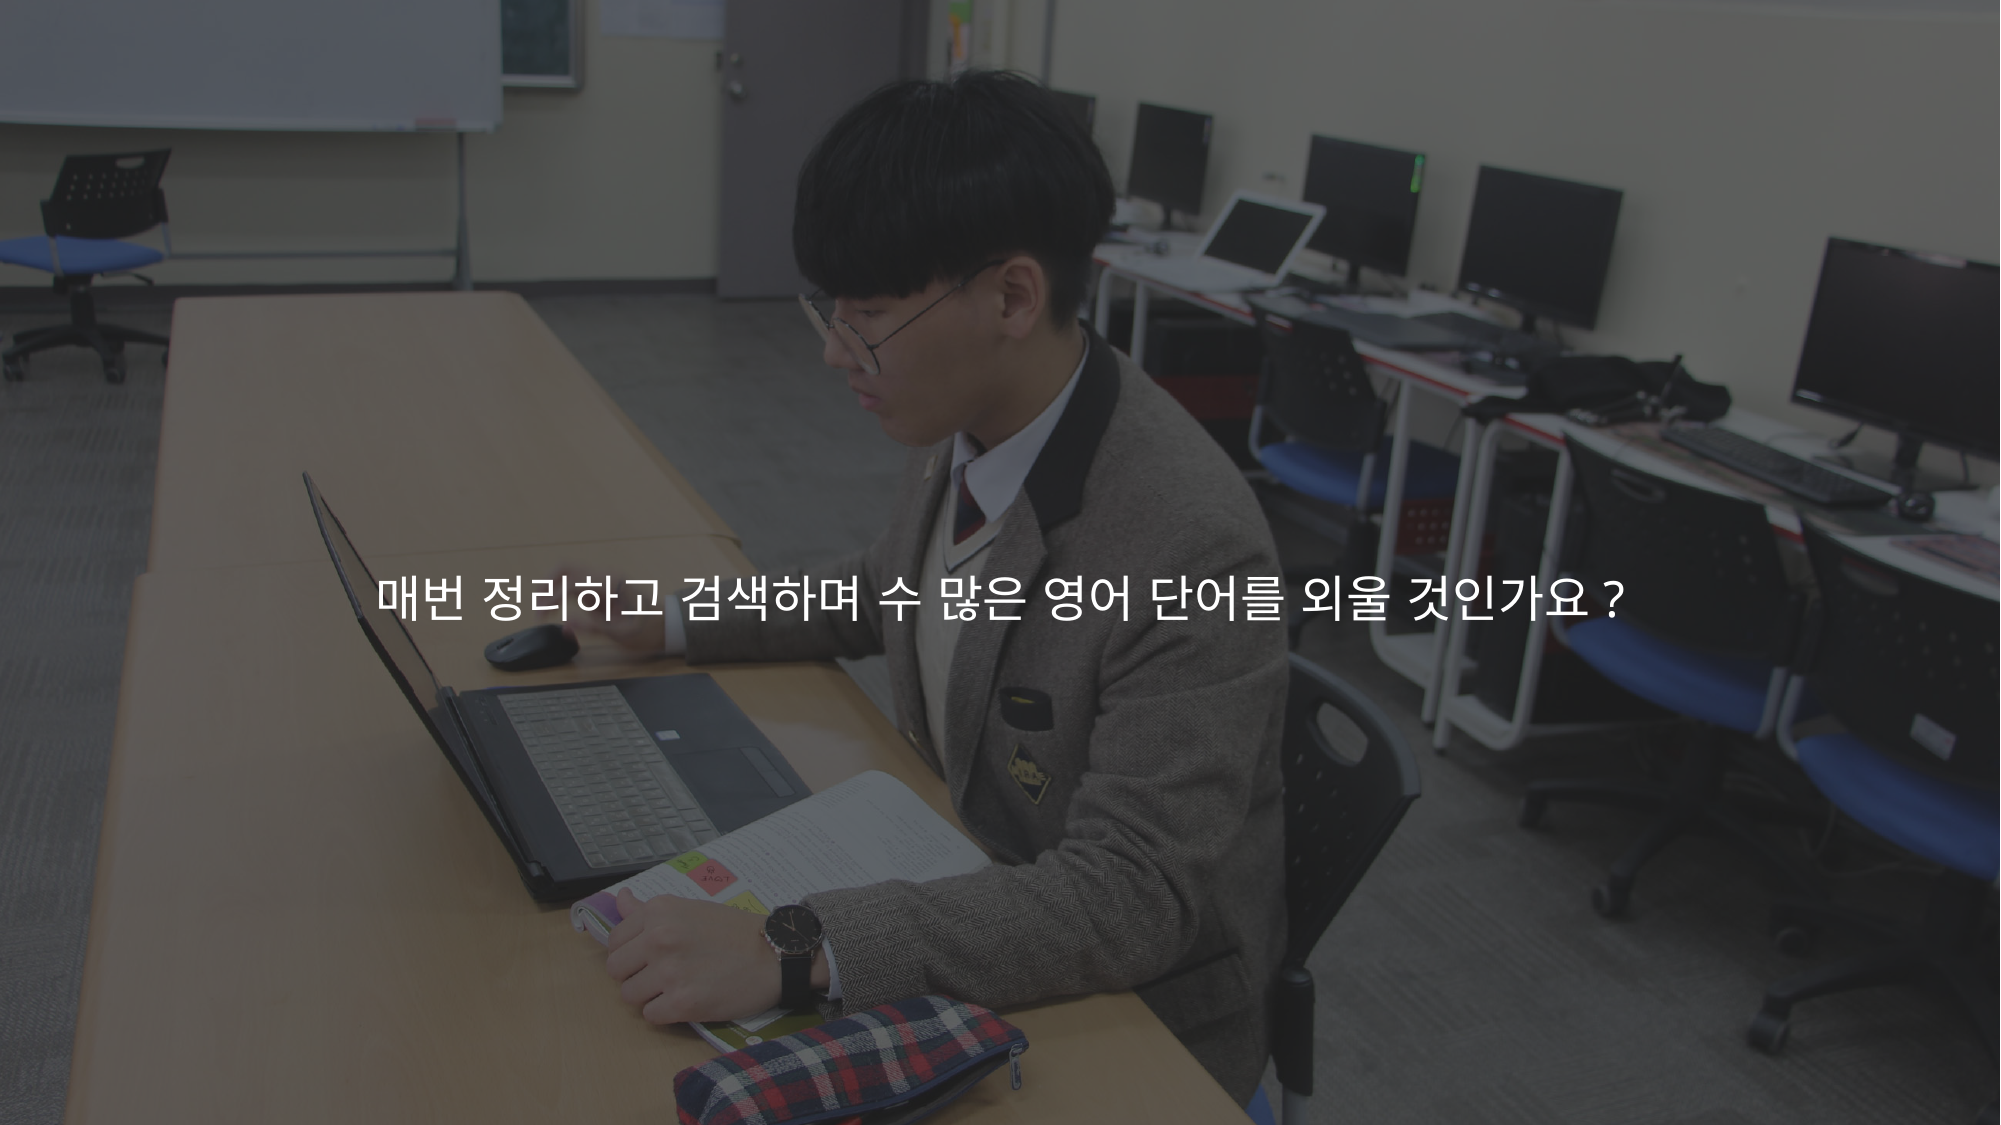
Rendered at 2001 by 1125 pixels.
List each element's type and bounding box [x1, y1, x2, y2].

text_box [0, 0, 2000, 1125]
